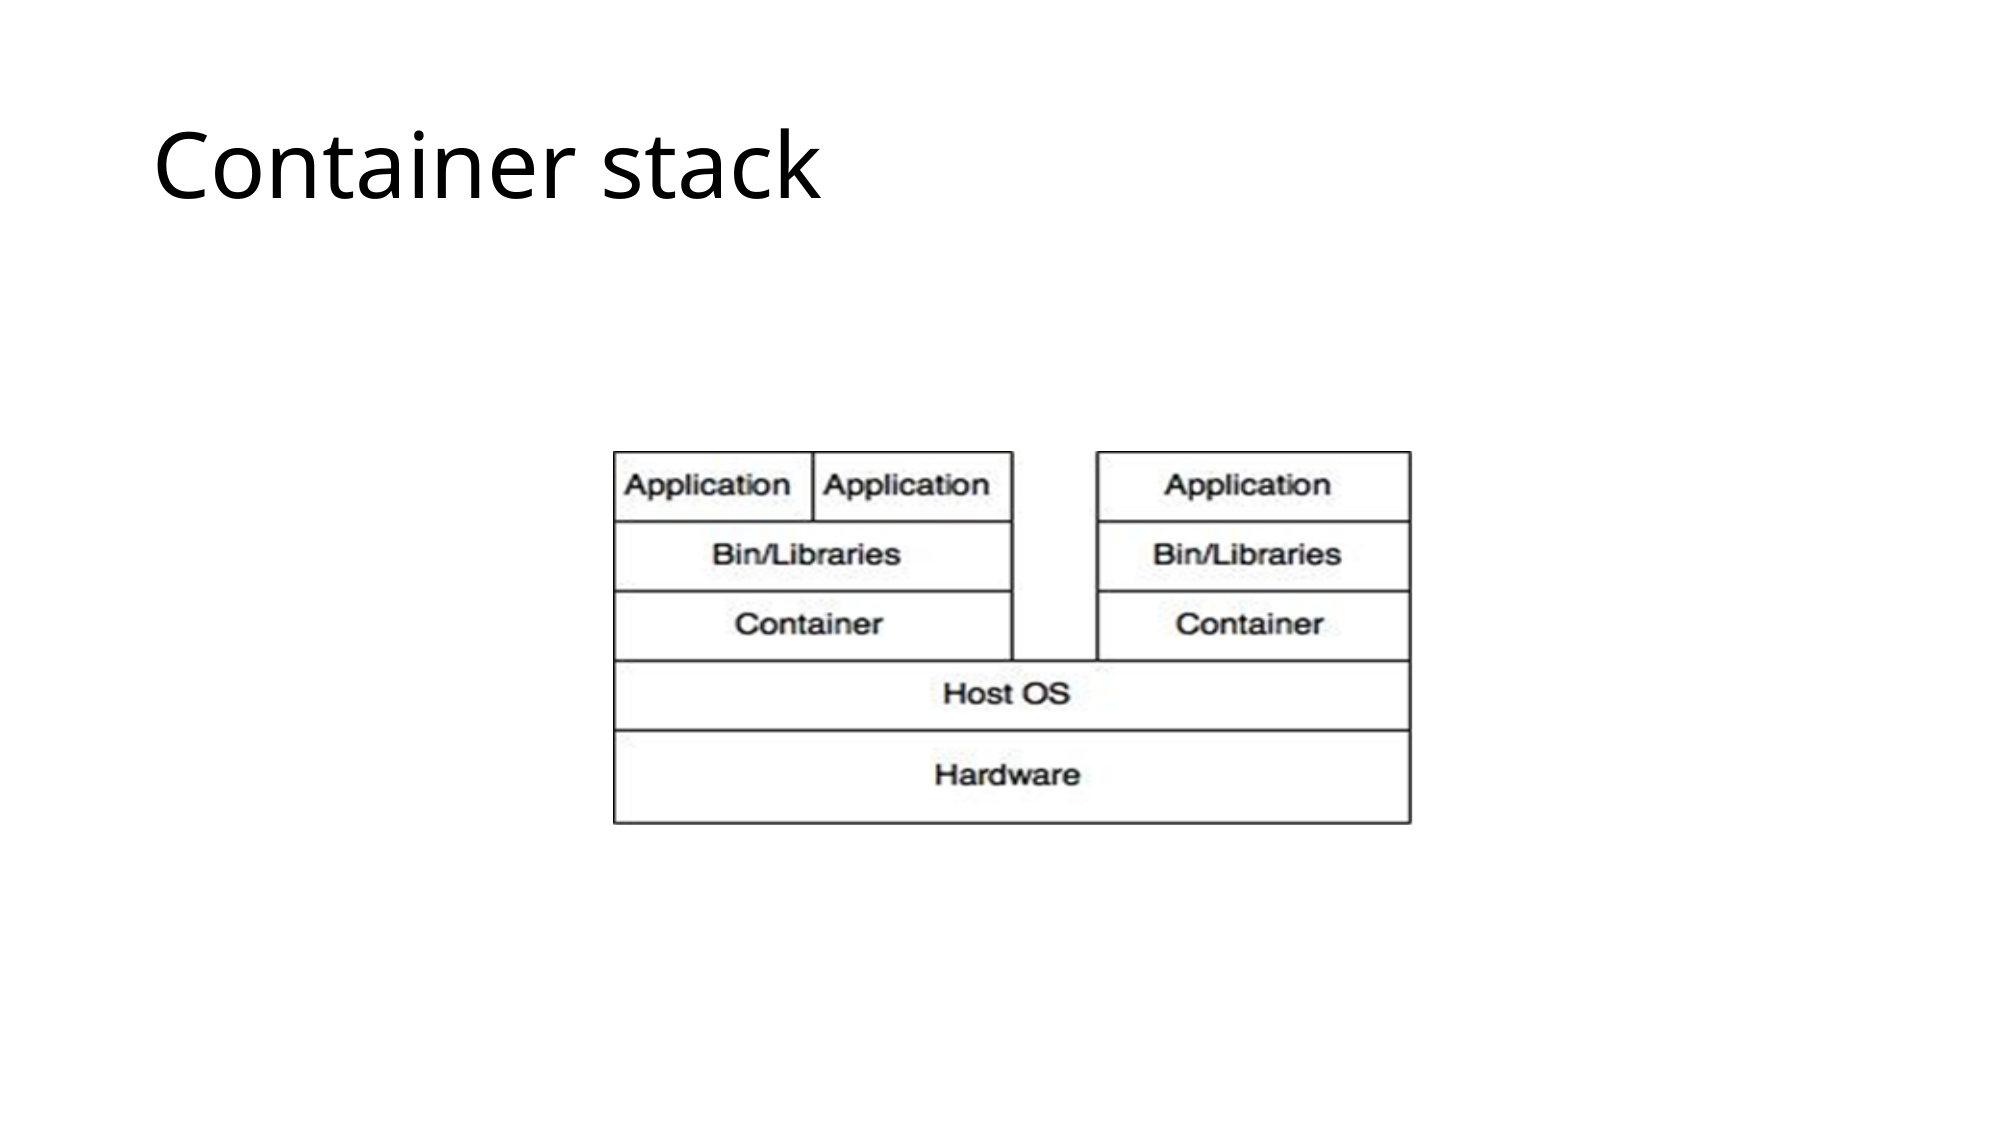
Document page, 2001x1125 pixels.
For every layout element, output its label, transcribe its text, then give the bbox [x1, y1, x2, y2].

title Container stack [137, 59, 1863, 278]
picture [612, 450, 1413, 825]
